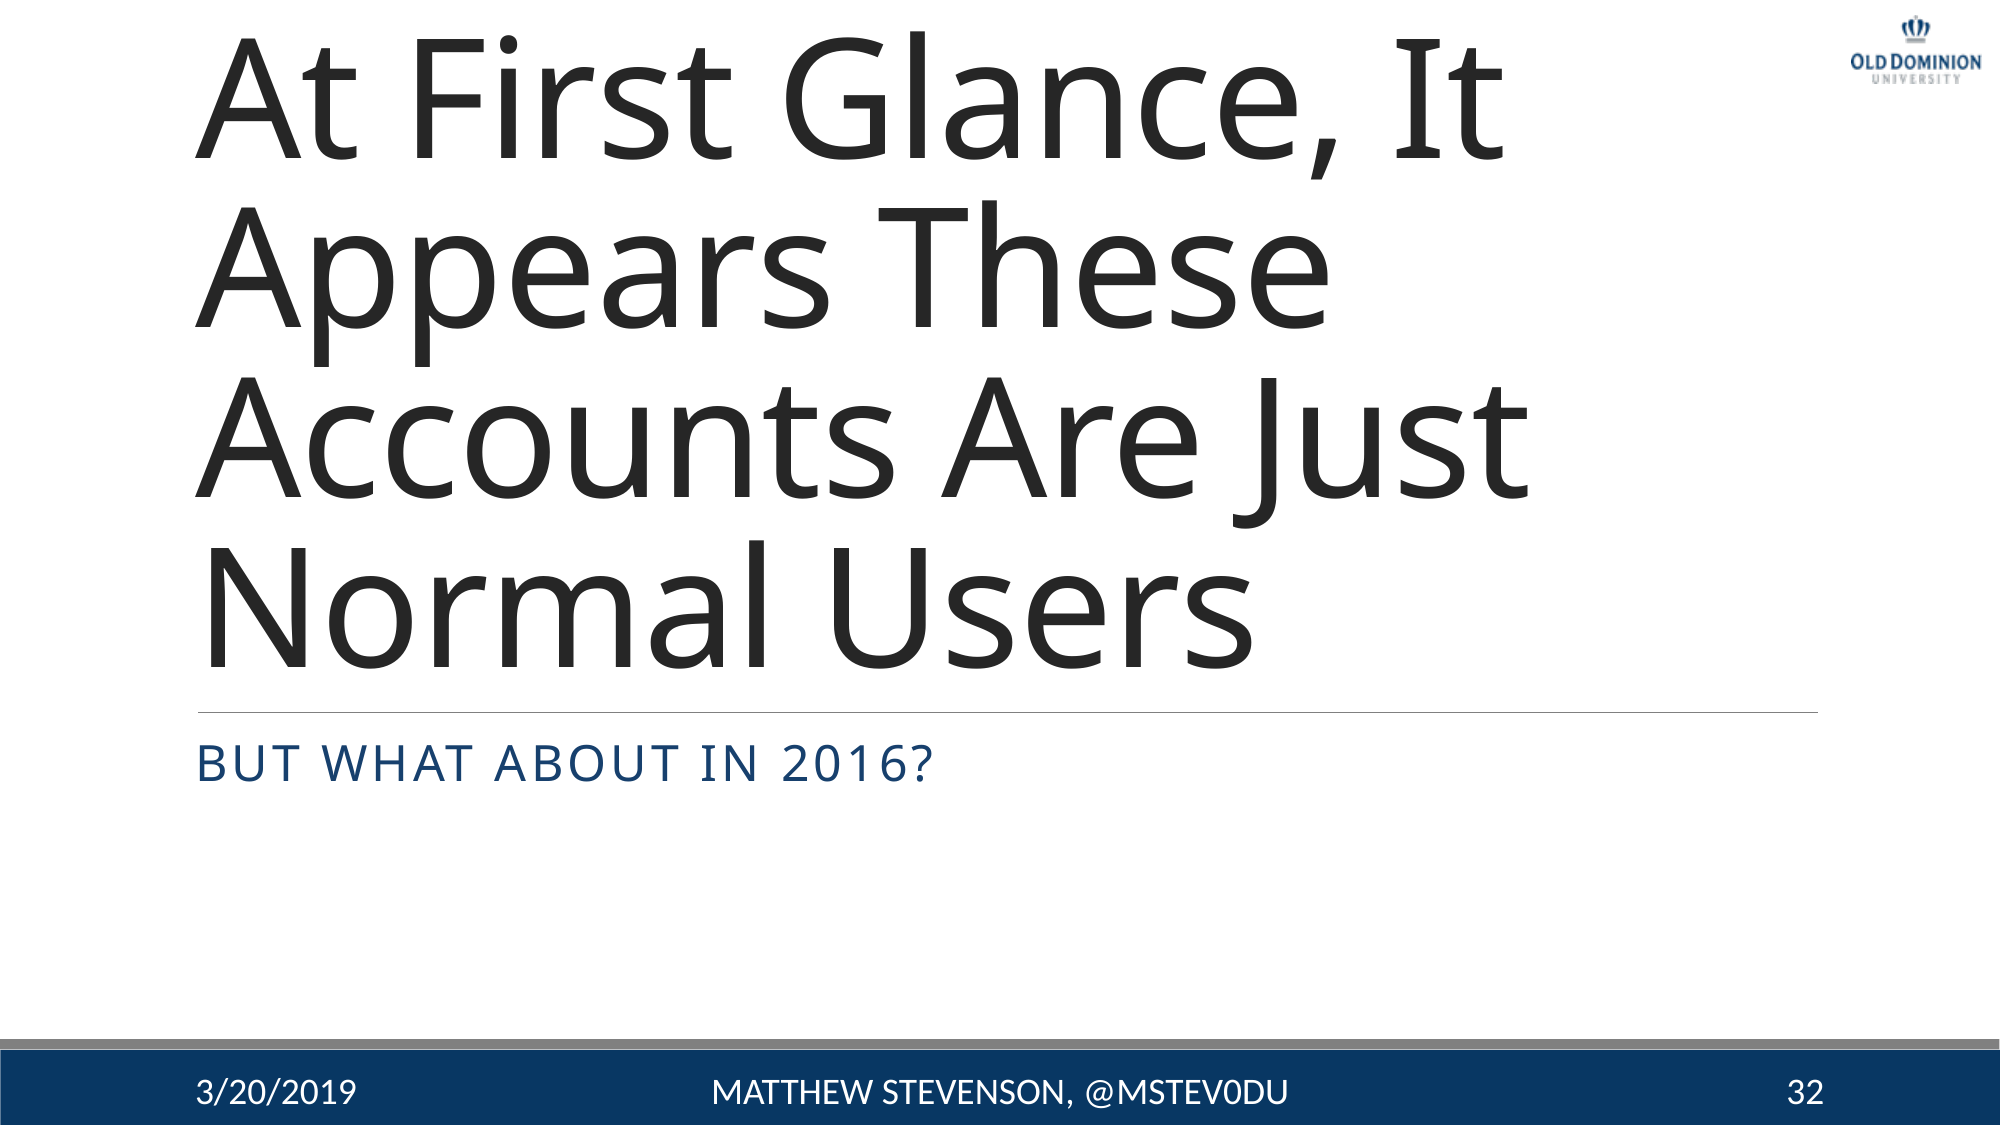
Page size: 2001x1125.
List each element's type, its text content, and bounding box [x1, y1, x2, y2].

title At First Glance, It Appears These Accounts Are Just Normal Users [180, 124, 1830, 710]
slide_number 32 [1624, 1059, 1840, 1120]
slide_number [180, 1059, 586, 1120]
list But What About IN 2016? [180, 730, 1830, 918]
picture [1851, 15, 1982, 84]
footer Matthew Stevenson, @mstev0du [604, 1059, 1396, 1120]
